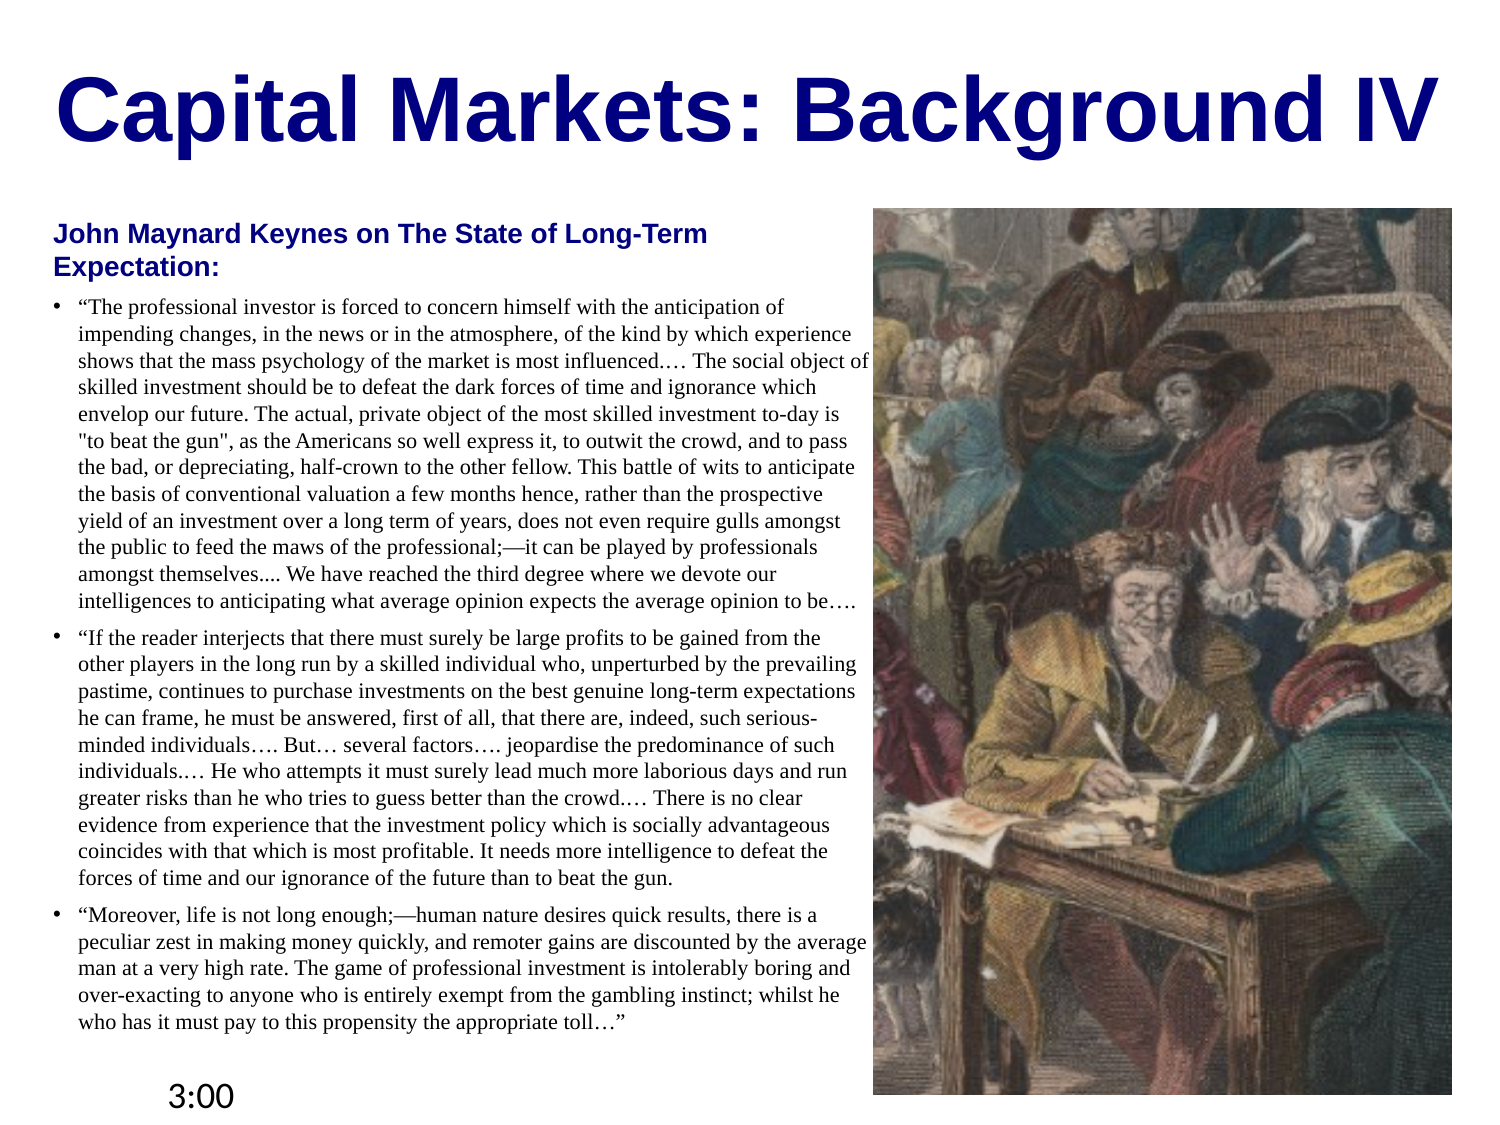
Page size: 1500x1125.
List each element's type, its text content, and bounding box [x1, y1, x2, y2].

text_box 3:00 [160, 1064, 243, 1124]
title Capital Markets: Background IV [44, 0, 1453, 209]
list John Maynard Keynes on The State of Long-Term Expectation: “The professional investor is forced to concern himself with the anticipation of impending changes, in the news or in the atmosphere, of the kind by which experience shows that the mass psychology of the market is most influenced.… The social object of skilled investment should be to defeat the dark forces of time and ignorance which envelop our future. The actual, private object of the most skilled investment to-day is "to beat the gun", as the Americans so well express it, to outwit the crowd, and to pass the bad, or depreciating, half-crown to the other fellow. This battle of wits to anticipate the basis of conventional valuation a few months hence, rather than the prospective yield of an investment over a long term of years, does not even require gulls amongst the public to feed the maws of the professional;—it can be played by professionals amongst themselves.... We have reached the third degree where we devote our intelligences to anticipating what average opinion expects the average opinion to be…. “If the reader interjects that there must surely be large profits to be gained from the other players in the long run by a skilled individual who, unperturbed by the prevailing pastime, continues to purchase investments on the best genuine long-term expectations he can frame, he must be answered, first of all, that there are, indeed, such serious-minded individuals…. But… several factors…. jeopardise the predominance of such individuals.… He who attempts it must surely lead much more laborious days and run greater risks than he who tries to guess better than the crowd.… There is no clear evidence from experience that the investment policy which is socially advantageous coincides with that which is most profitable. It needs more intelligence to defeat the forces of time and our ignorance of the future than to beat the gun. “Moreover, life is not long enough;—human nature desires quick results, there is a peculiar zest in making money quickly, and remoter gains are discounted by the average man at a very high rate. The game of professional investment is intolerably boring and over-exacting to anyone who is entirely exempt from the gambling instinct; whilst he who has it must pay to this propensity the appropriate toll…” [44, 207, 880, 1043]
picture [872, 208, 1452, 1095]
